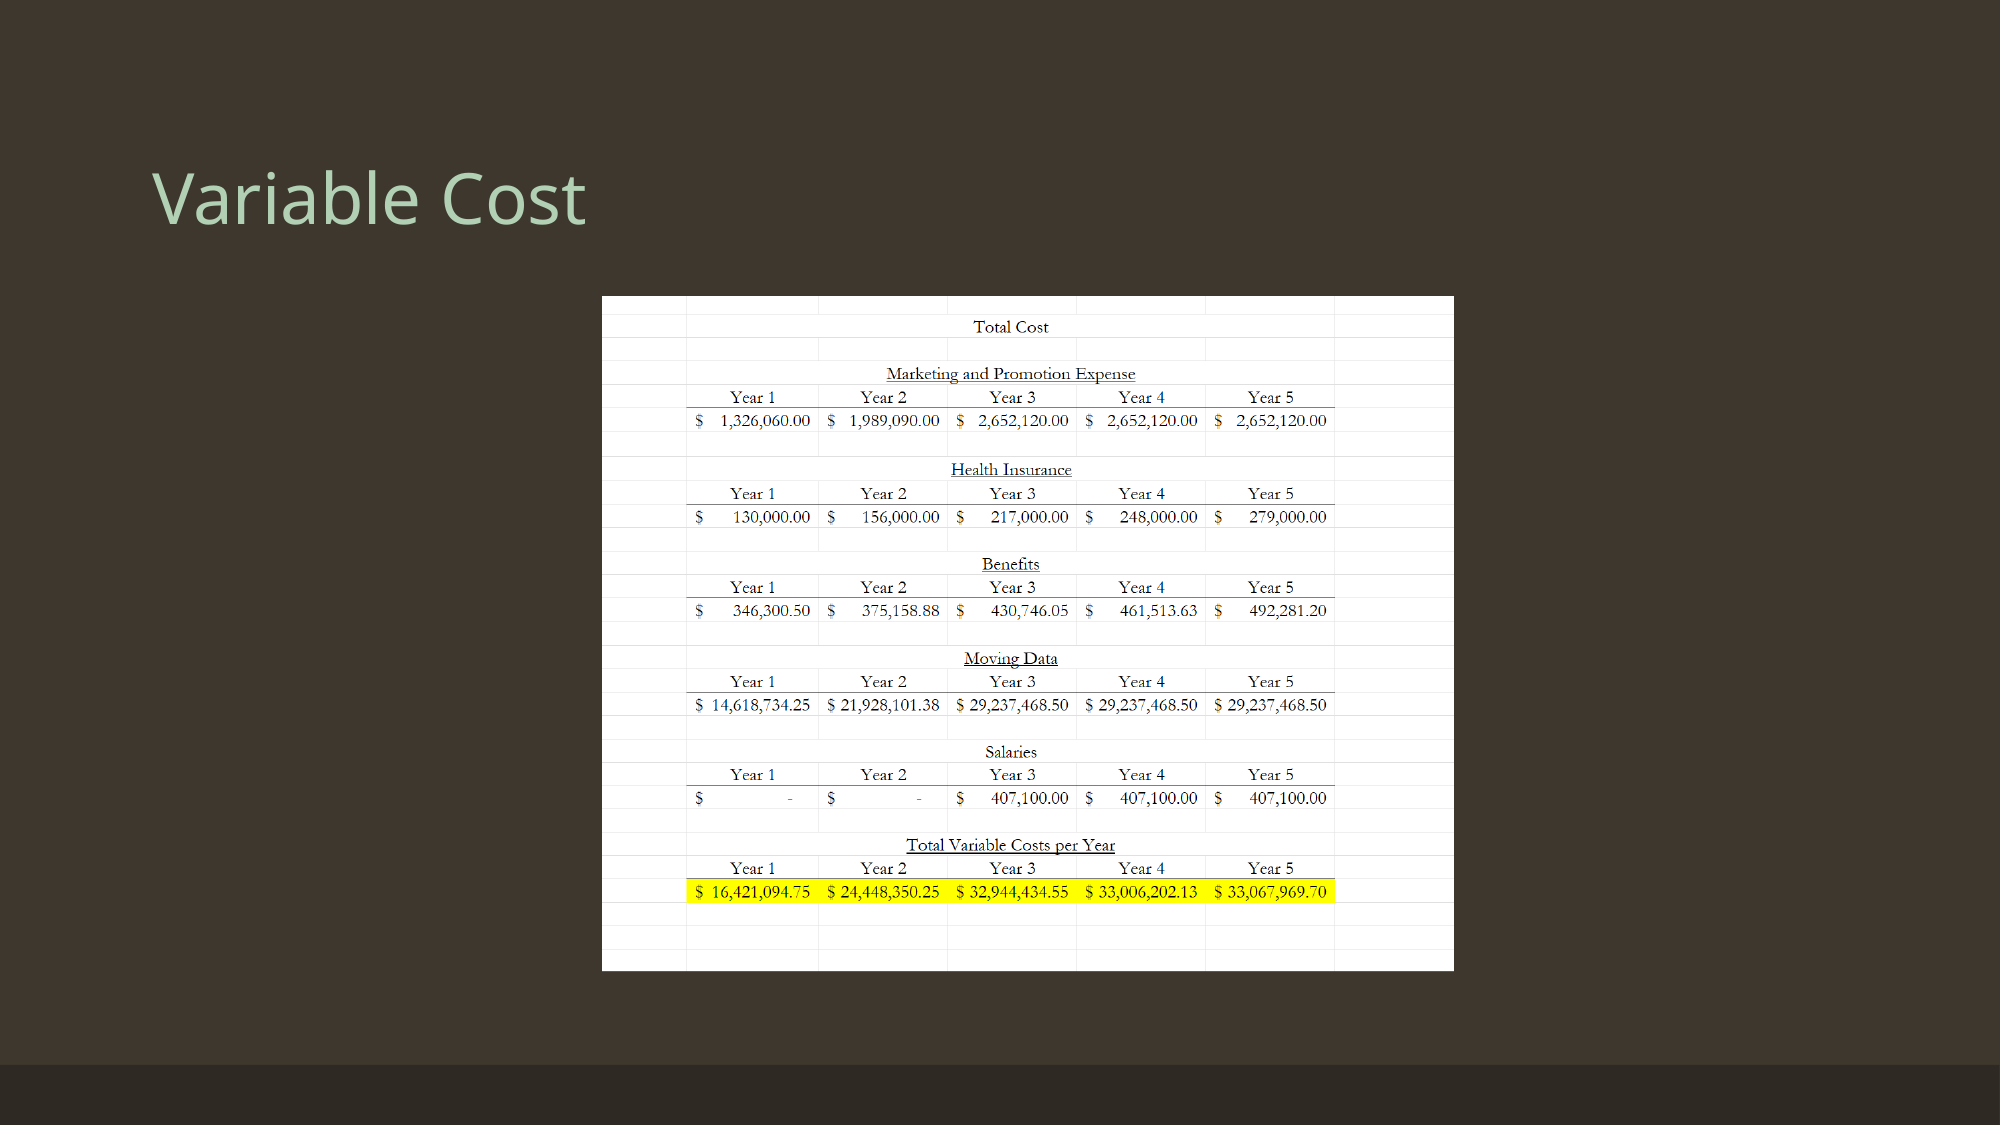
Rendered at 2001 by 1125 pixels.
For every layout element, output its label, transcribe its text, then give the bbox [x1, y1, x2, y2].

title Variable Cost [137, 59, 1863, 248]
picture [602, 296, 1454, 972]
